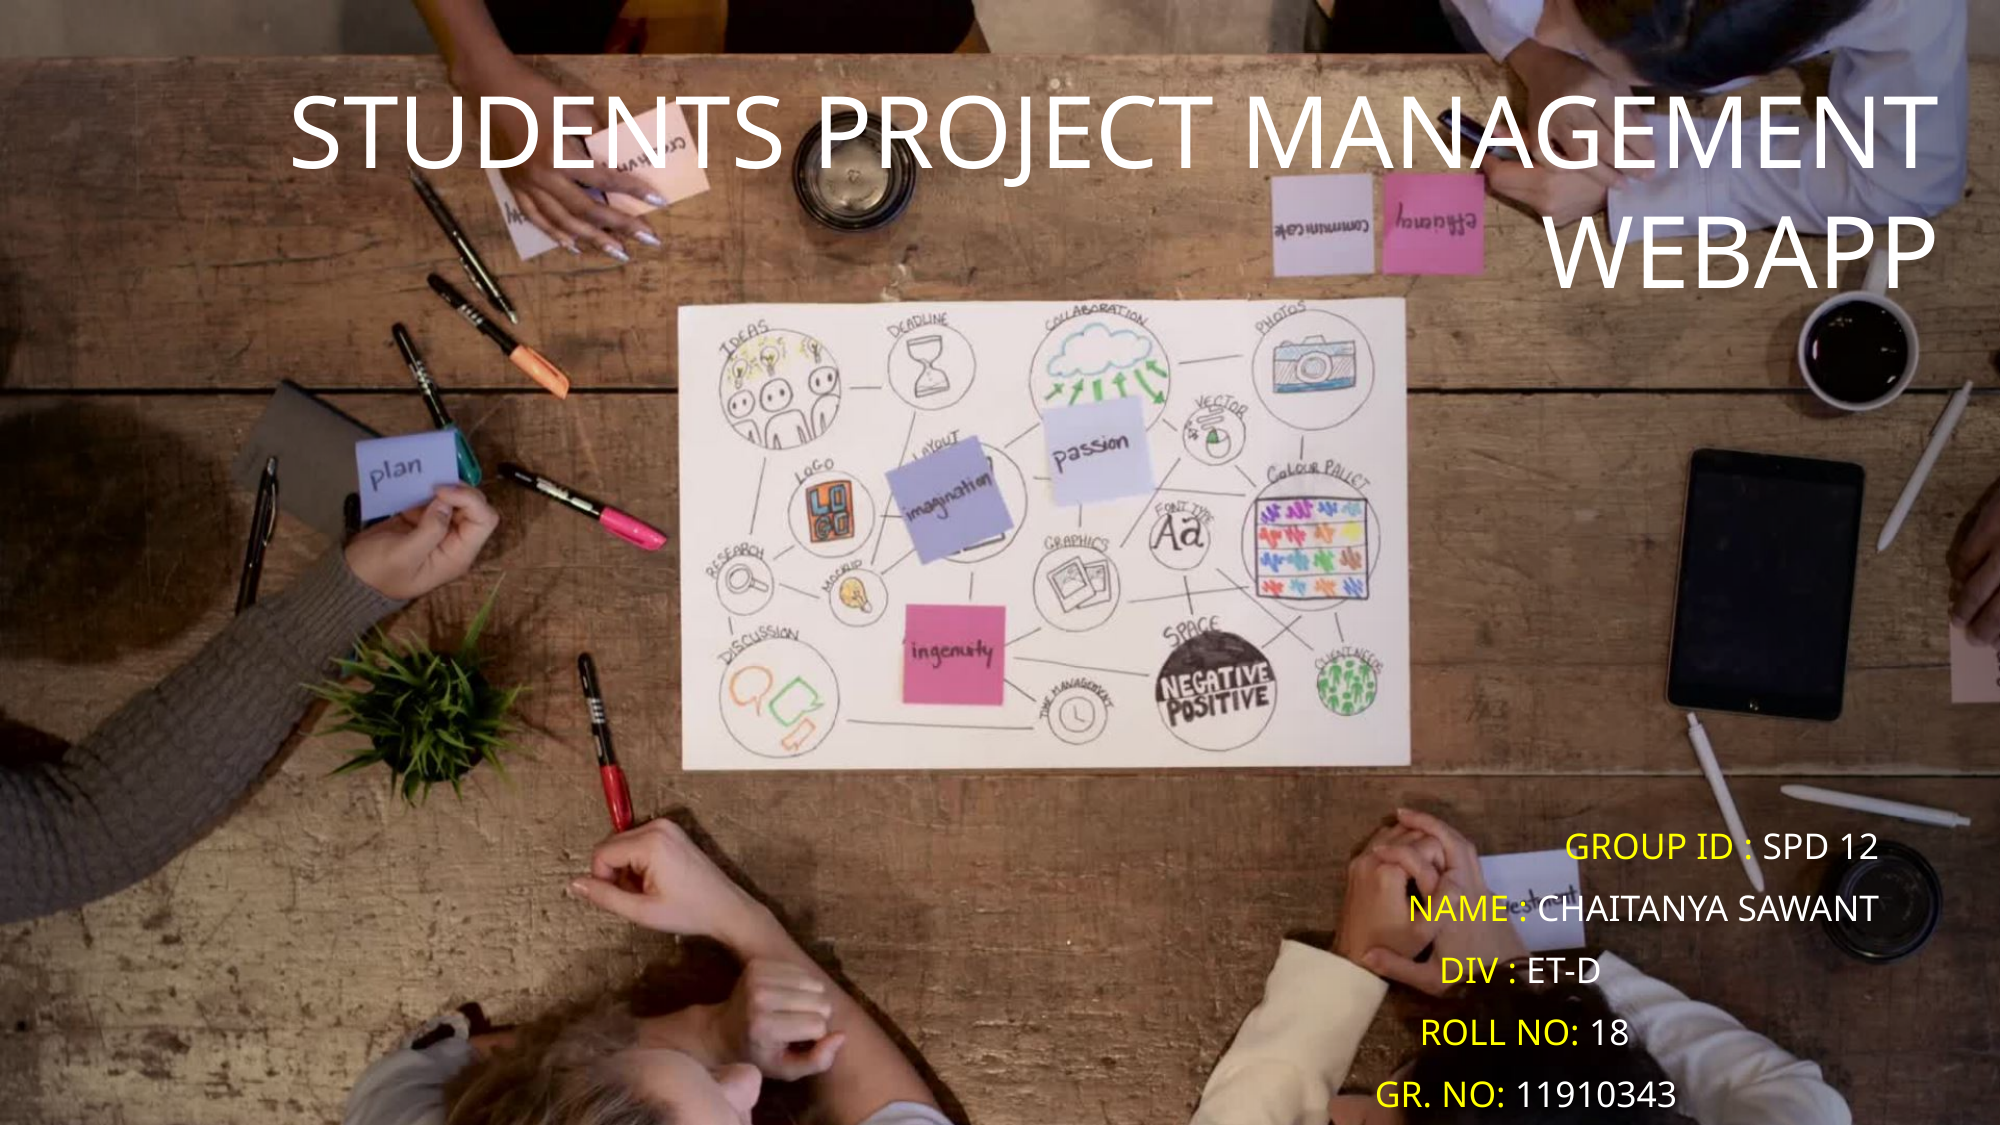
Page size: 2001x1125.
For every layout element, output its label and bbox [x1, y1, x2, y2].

text_box [0, 0, 2000, 1125]
